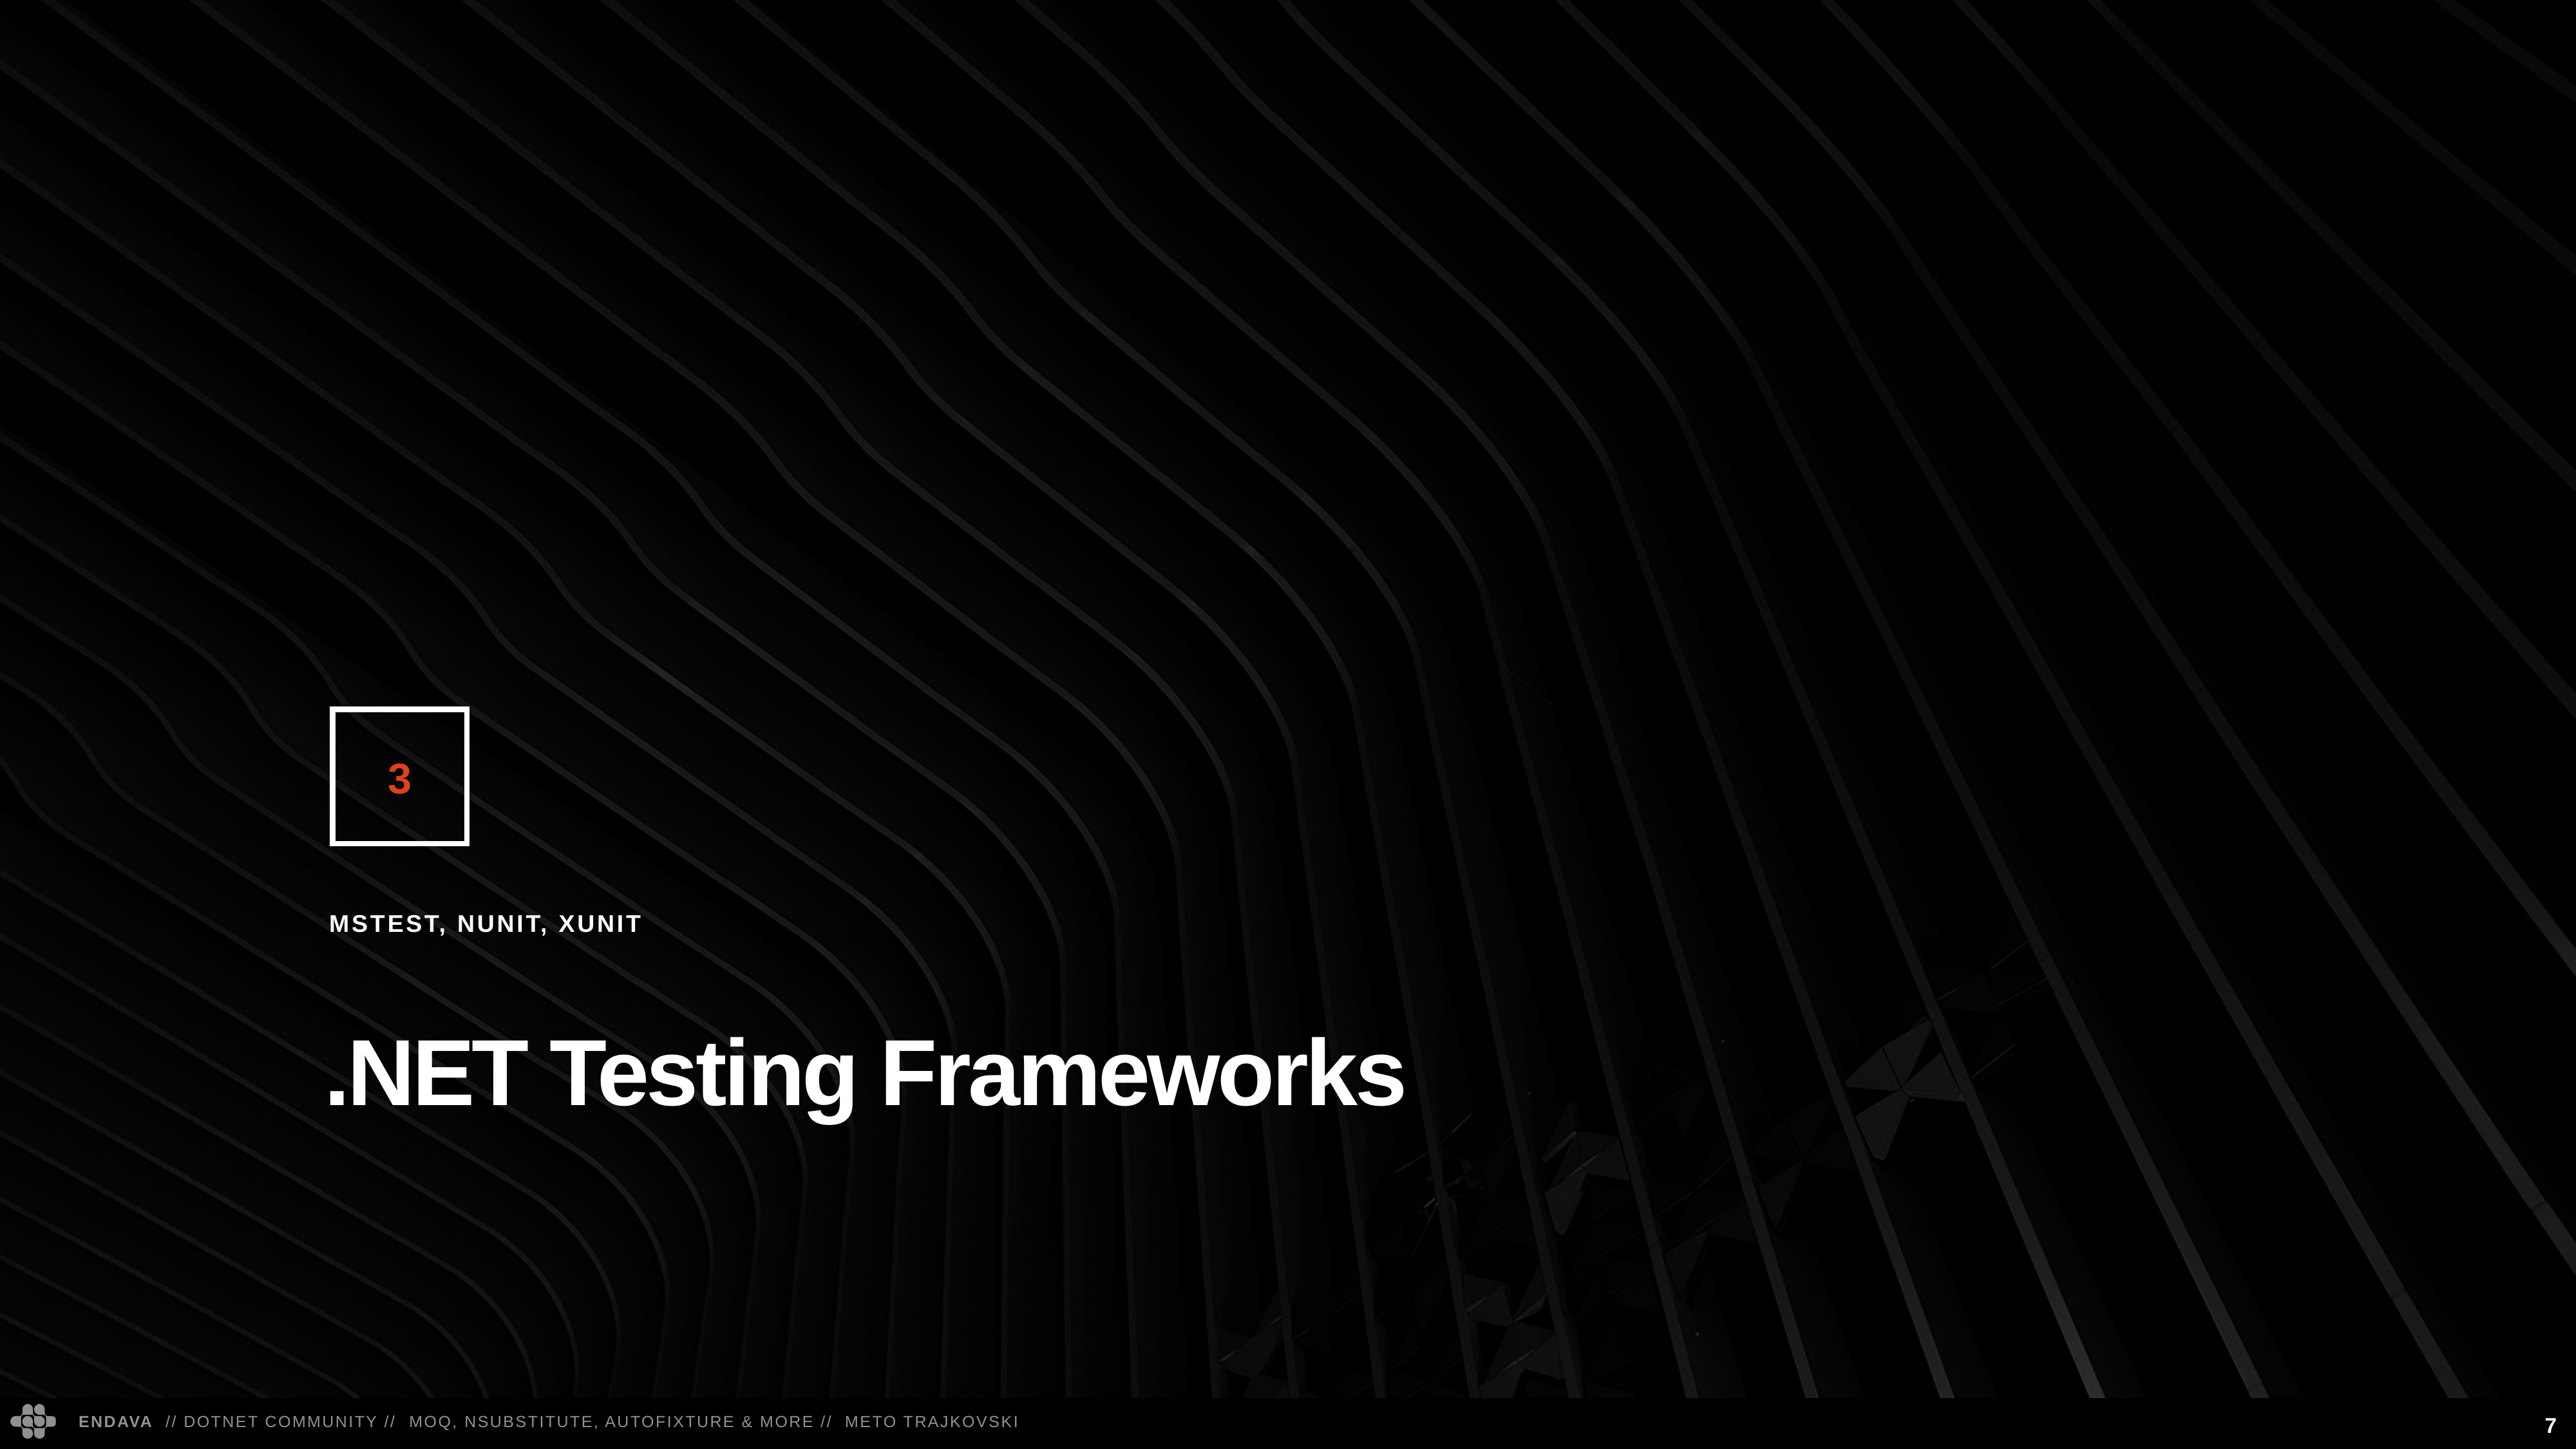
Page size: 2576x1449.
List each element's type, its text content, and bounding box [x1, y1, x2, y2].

slide_number 7 [2535, 1403, 2565, 1445]
picture [0, 0, 2576, 1398]
